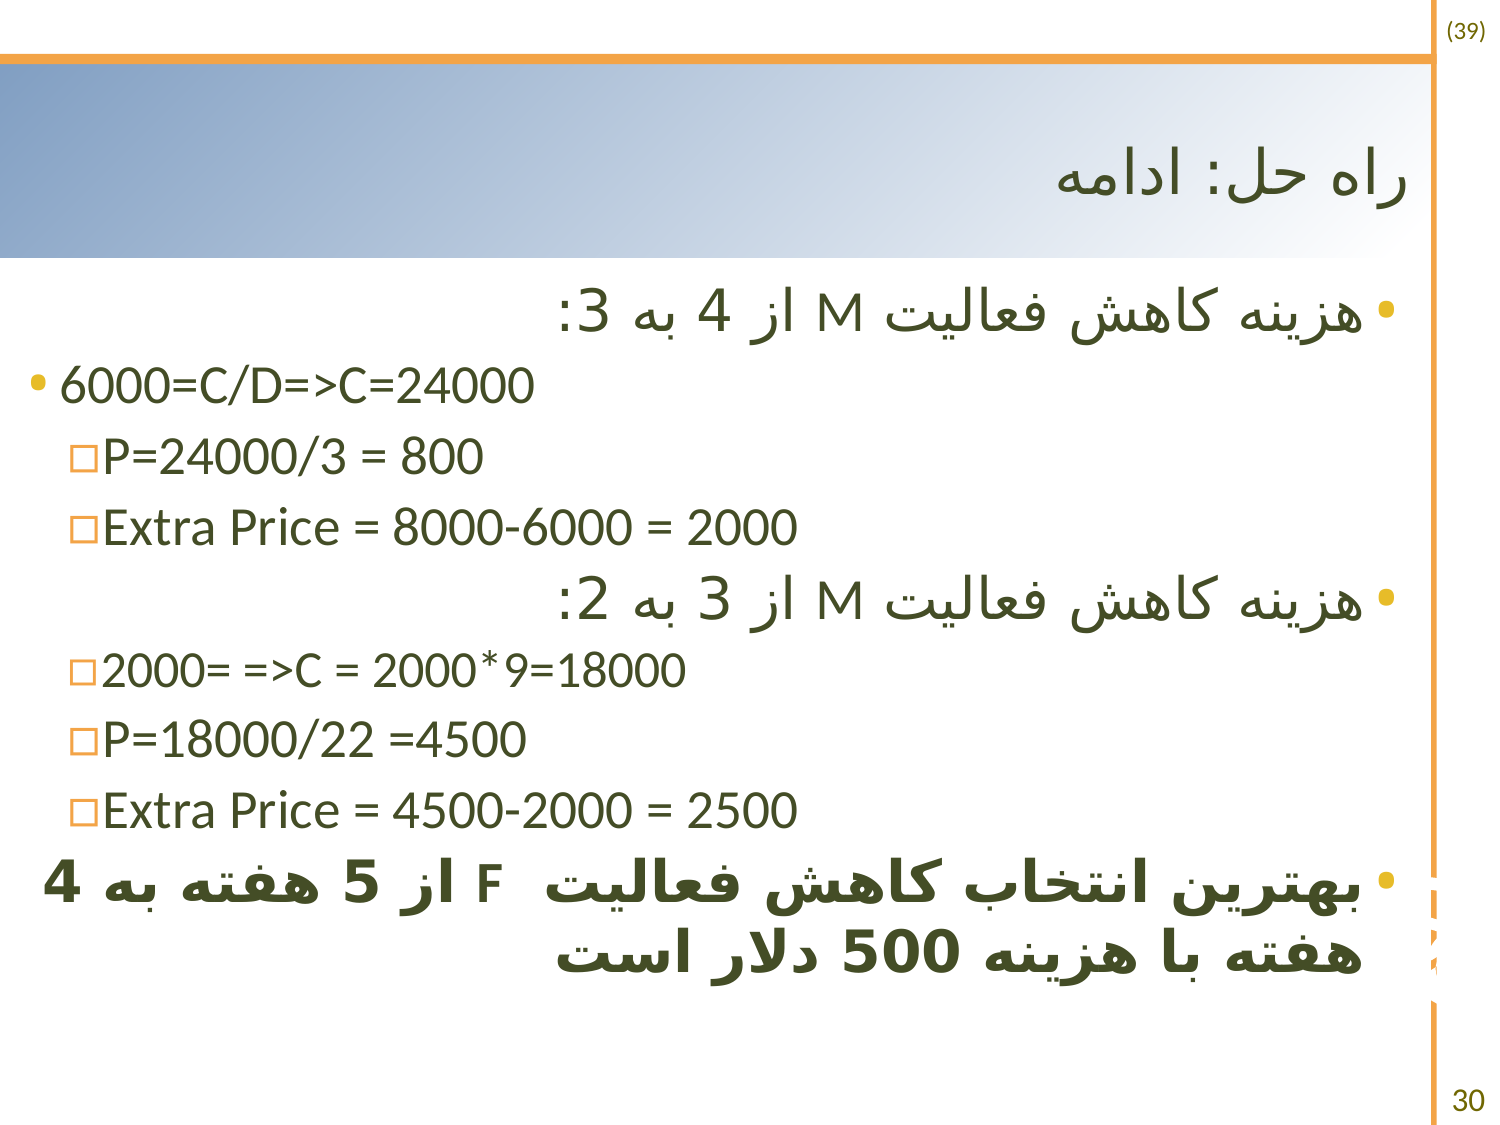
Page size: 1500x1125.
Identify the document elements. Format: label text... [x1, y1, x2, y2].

slide_number 30 [1413, 1023, 1500, 1125]
title راه حل: ادامه [0, 105, 1425, 234]
